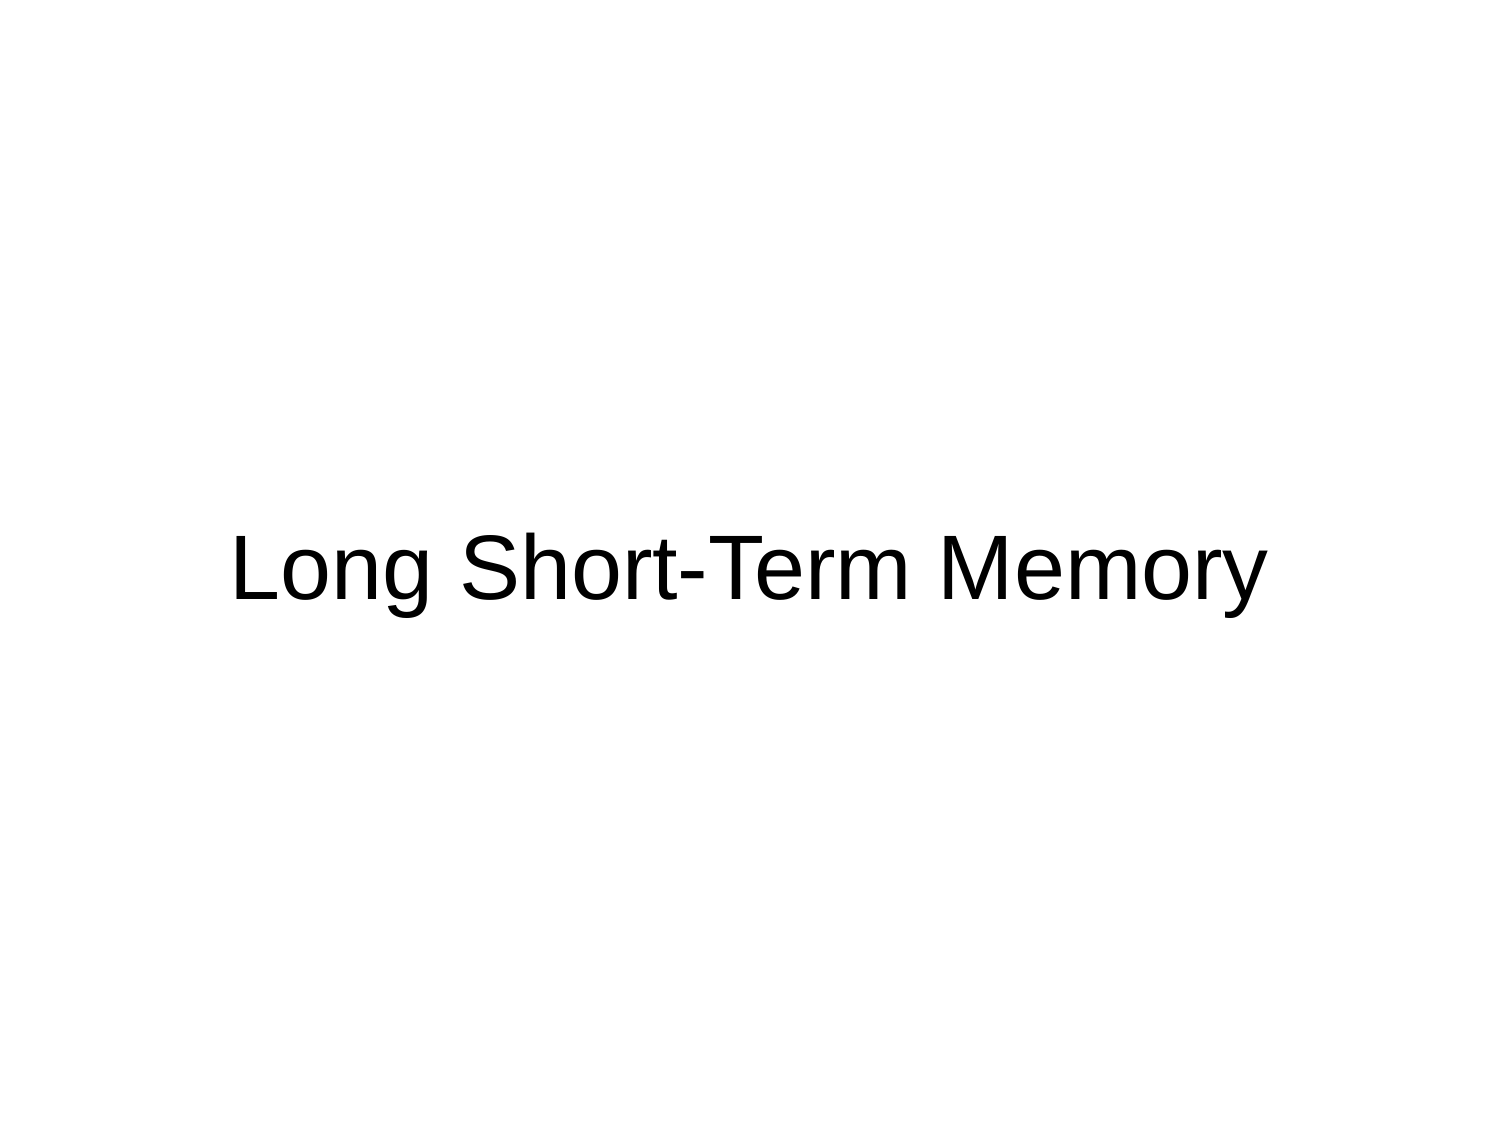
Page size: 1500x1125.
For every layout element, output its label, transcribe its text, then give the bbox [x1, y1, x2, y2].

title Long Short-Term Memory [75, 468, 1425, 657]
